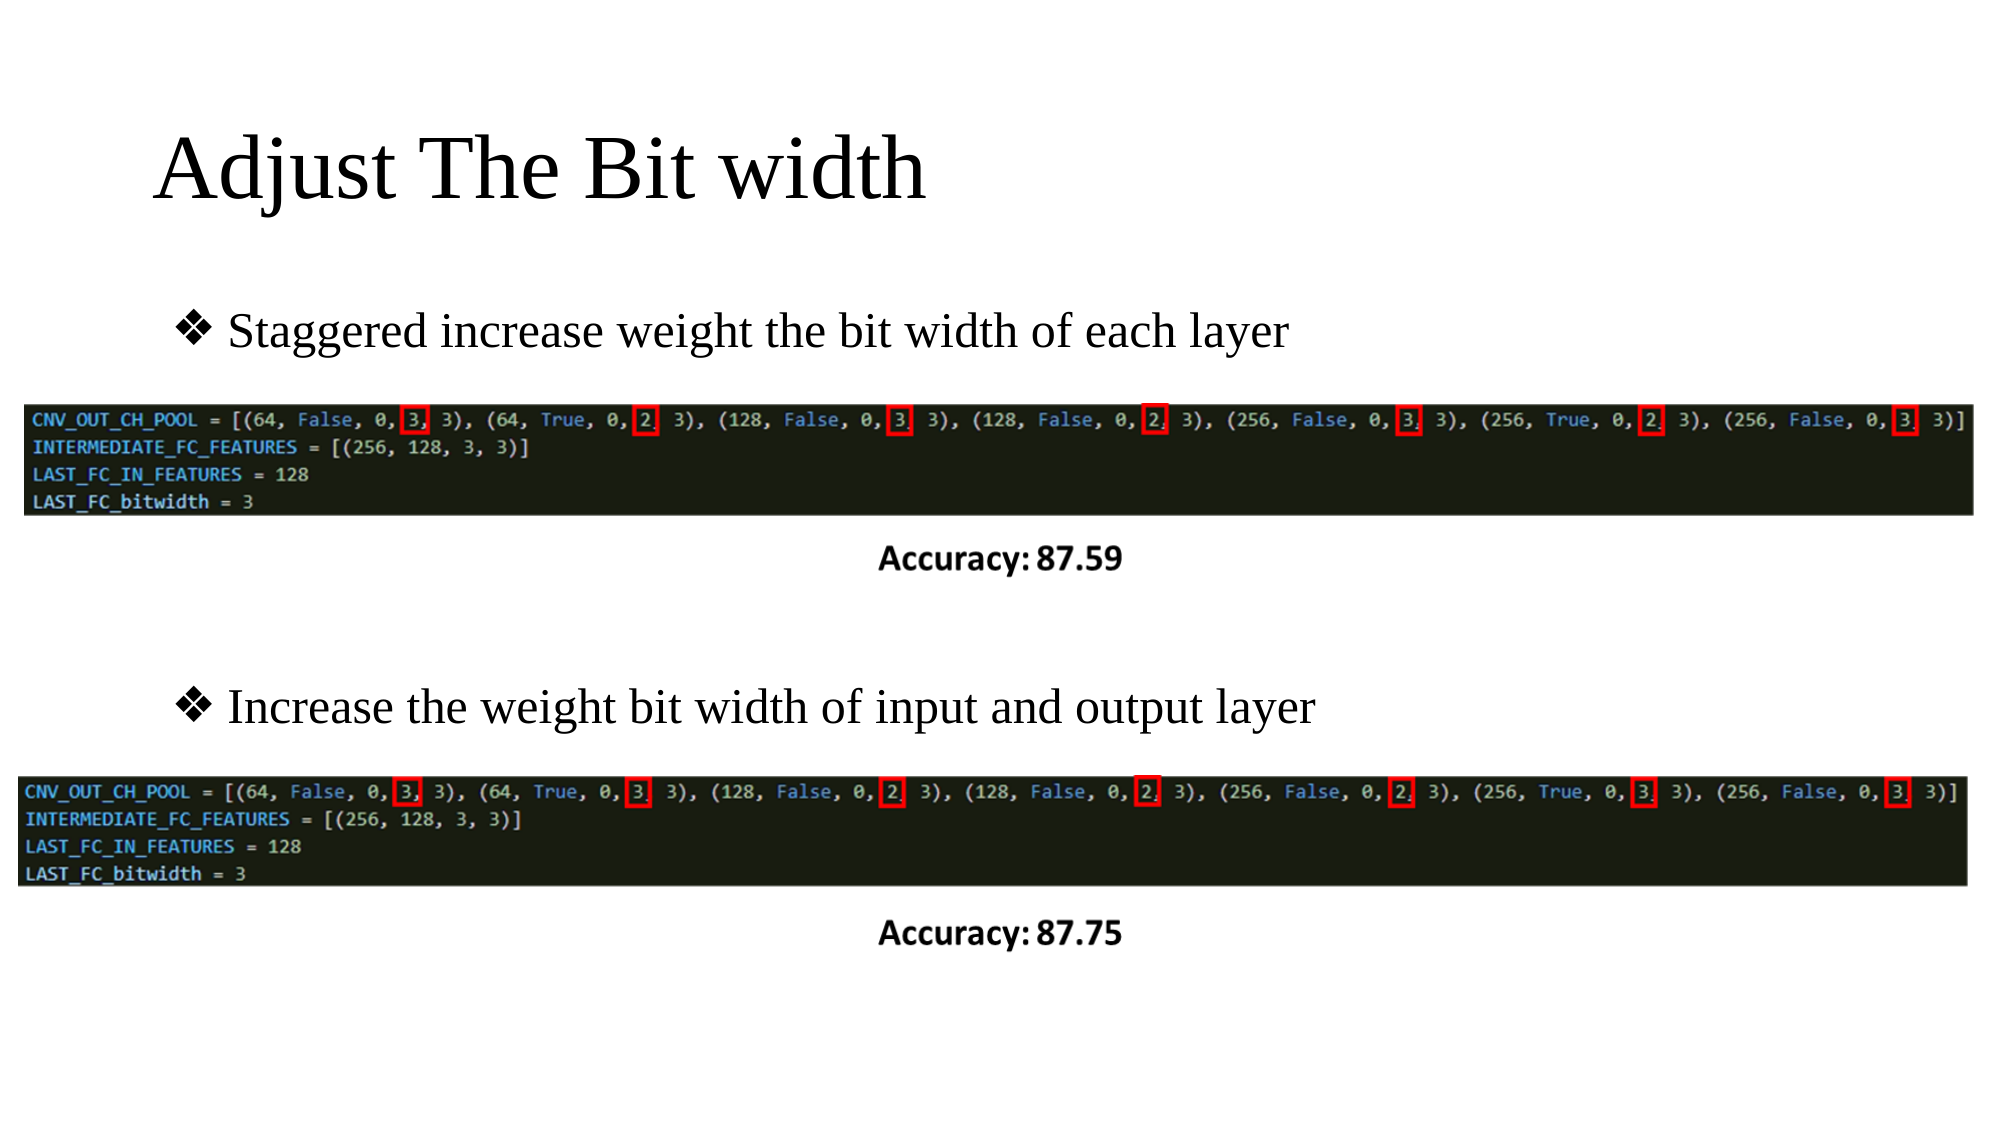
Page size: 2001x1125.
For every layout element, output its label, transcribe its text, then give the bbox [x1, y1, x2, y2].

picture [854, 895, 1146, 979]
picture [24, 403, 1976, 517]
list Staggered increase weight the bit width of each layer [137, 296, 1863, 402]
title Adjust The Bit width [137, 59, 1863, 278]
picture [854, 521, 1146, 604]
picture [18, 774, 1969, 889]
list Increase the weight bit width of input and output layer [137, 673, 1863, 774]
